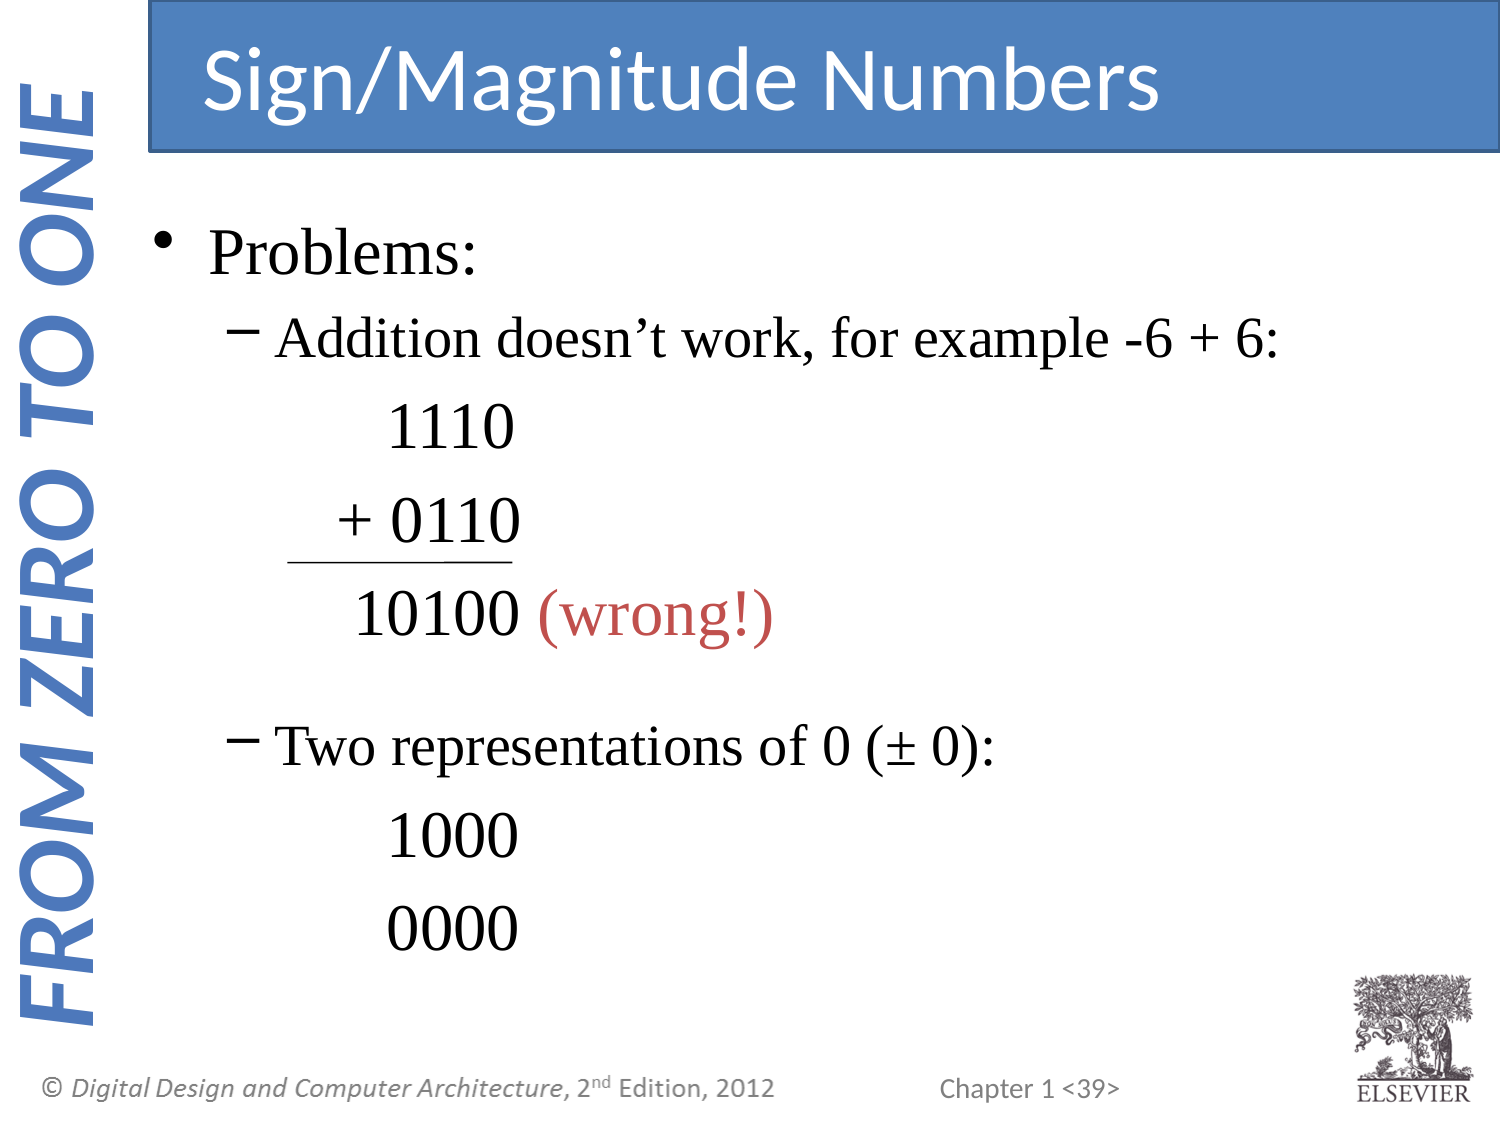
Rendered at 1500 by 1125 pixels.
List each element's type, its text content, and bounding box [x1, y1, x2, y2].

text_box Problems: Addition doesn’t work, for example -6 + 6: 1110 + 0110 10100 (wrong!) Two representations of 0 (± 0): 1000 0000 [137, 200, 1463, 1050]
picture [0, 0, 1500, 1125]
text_box Sign/Magnitude Numbers [187, 11, 1488, 136]
text_box [87, 174, 1413, 1025]
